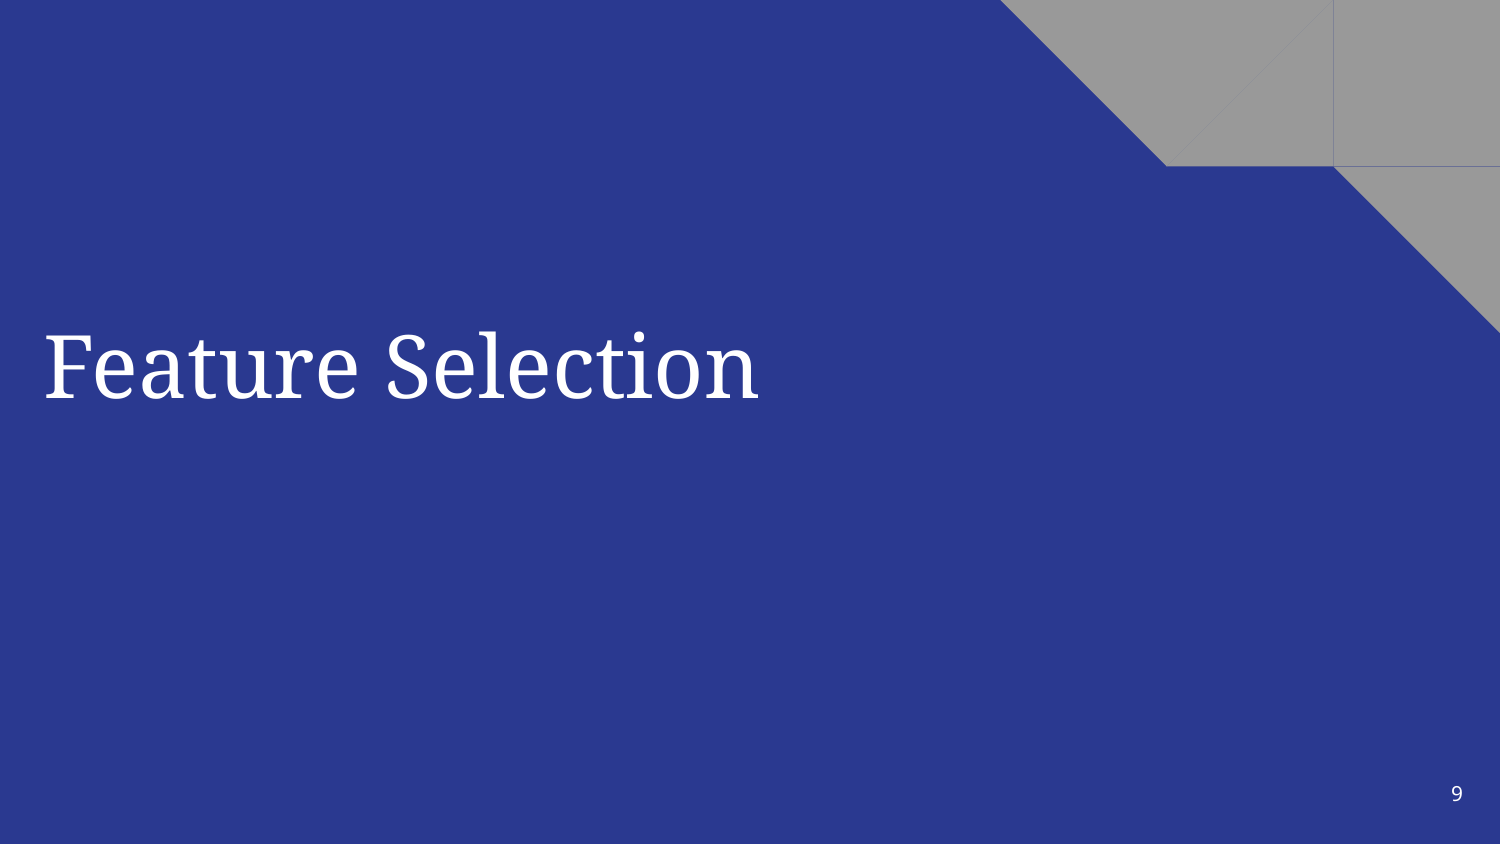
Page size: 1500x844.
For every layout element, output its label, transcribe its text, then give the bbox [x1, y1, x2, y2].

title Feature Selection [28, 293, 920, 431]
slide_number ‹#› [1387, 762, 1478, 828]
